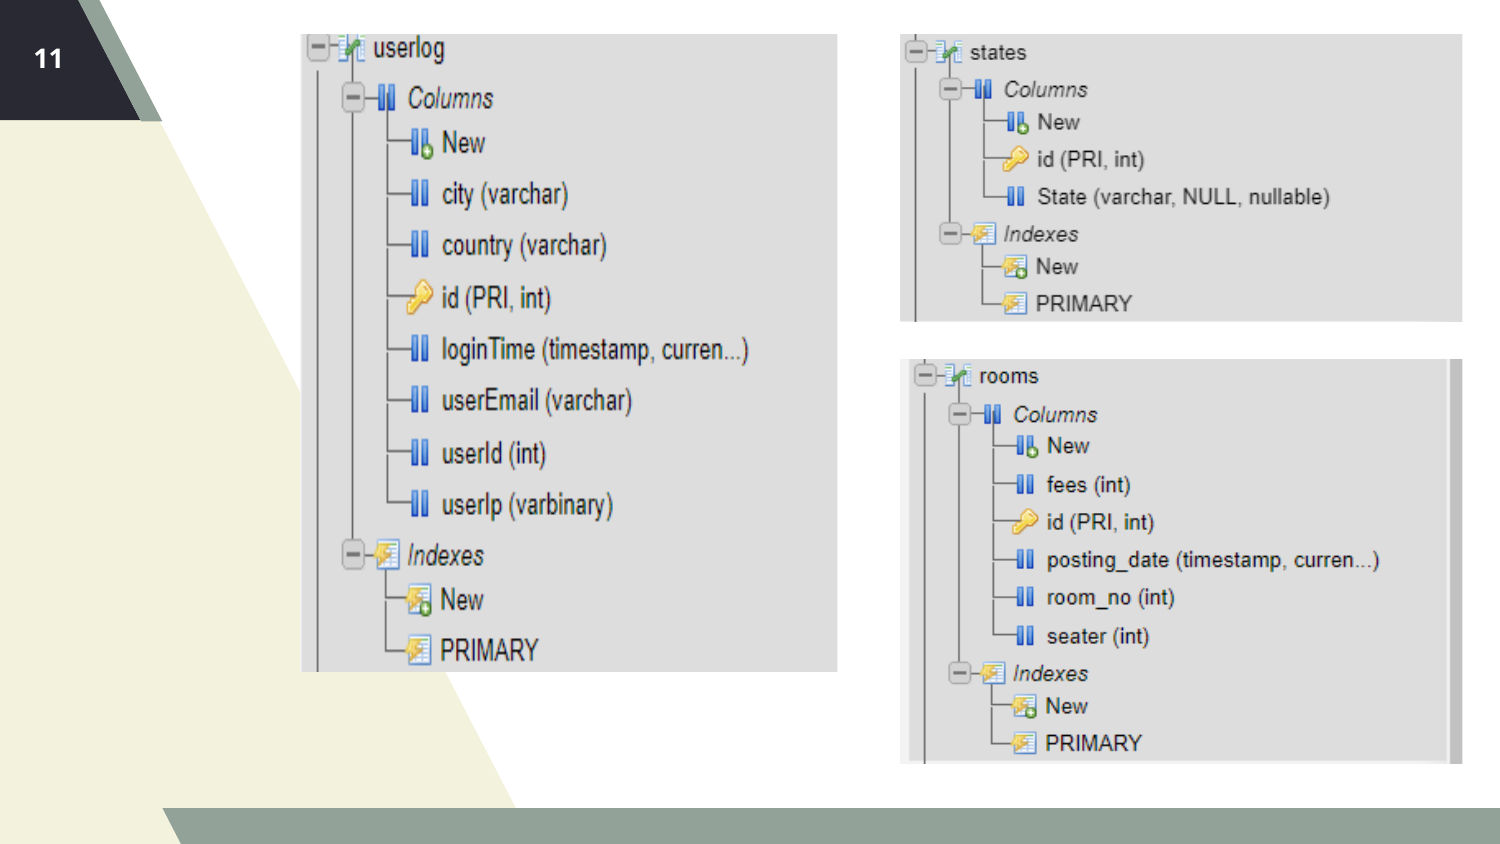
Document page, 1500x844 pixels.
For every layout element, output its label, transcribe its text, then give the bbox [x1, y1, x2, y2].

picture [299, 34, 838, 673]
slide_number 11 [0, 0, 98, 121]
picture [899, 359, 1463, 764]
picture [899, 34, 1463, 322]
